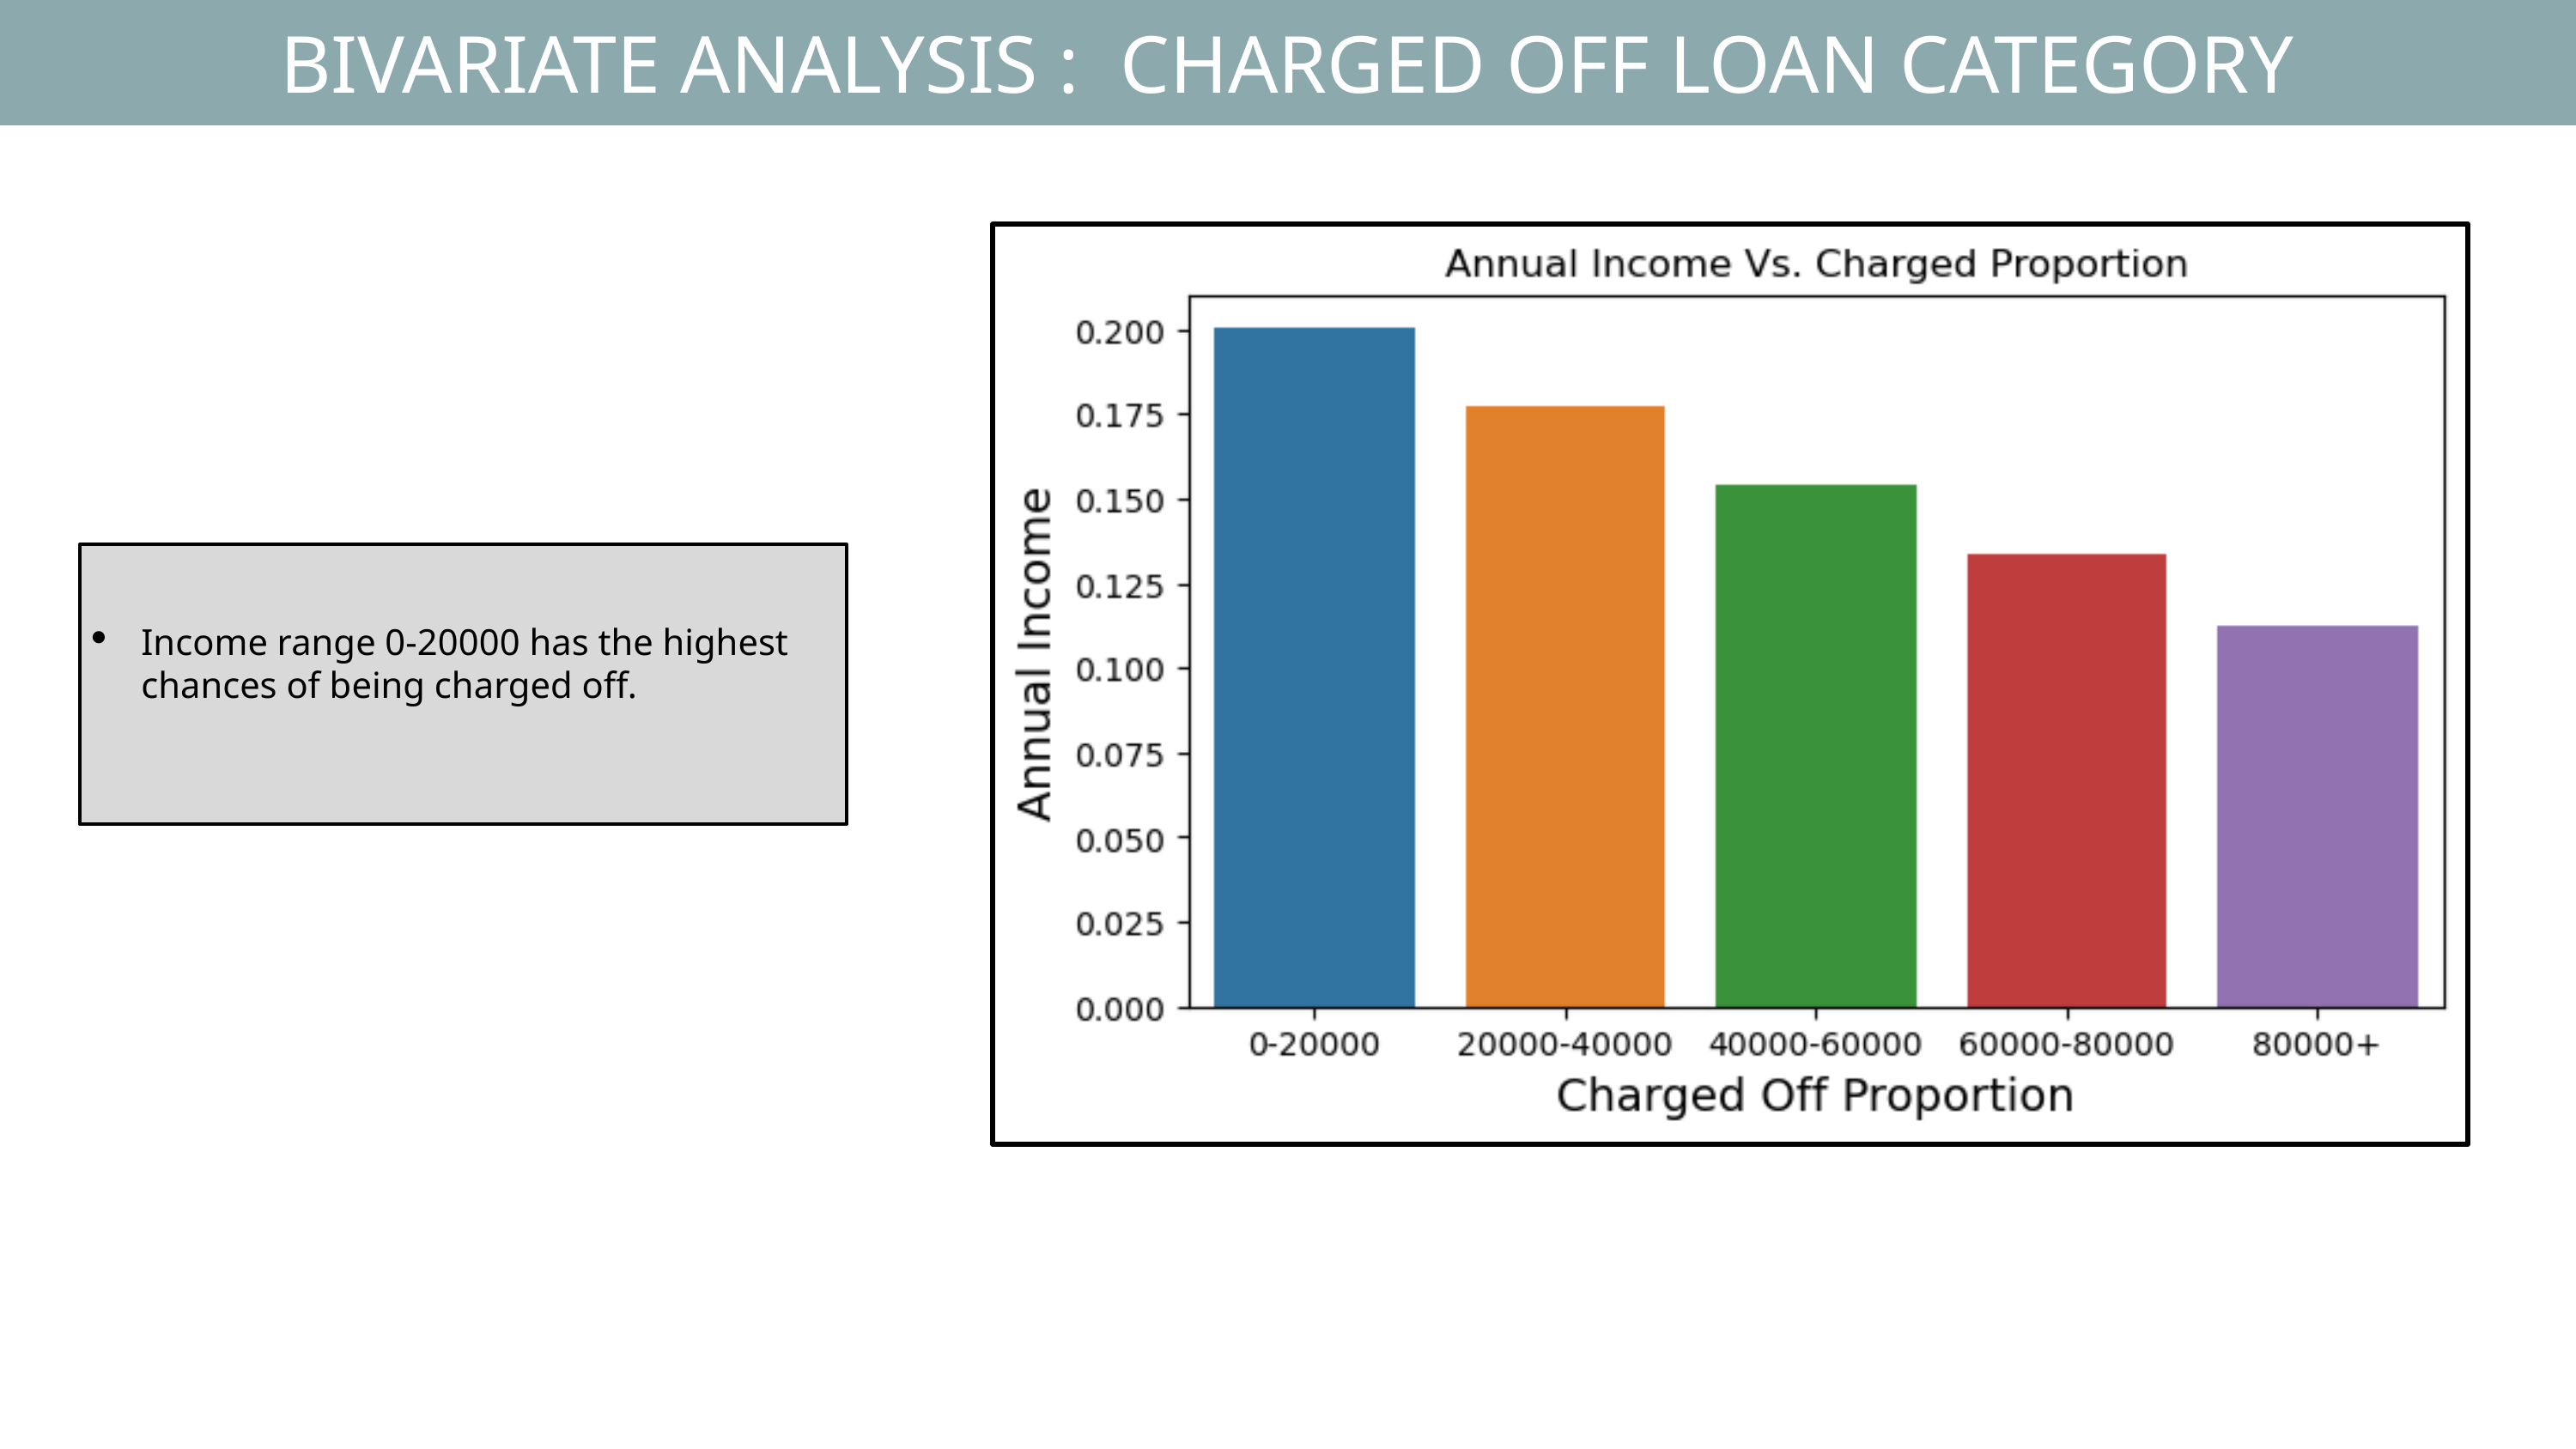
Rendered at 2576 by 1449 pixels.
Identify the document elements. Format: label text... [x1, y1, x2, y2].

text_box Income range 0-20000 has the highest chances of being charged off. [78, 543, 848, 826]
text_box BIVARIATE ANALYSIS : CHARGED OFF LOAN CATEGORY [0, 0, 2576, 125]
picture [995, 227, 2466, 1143]
